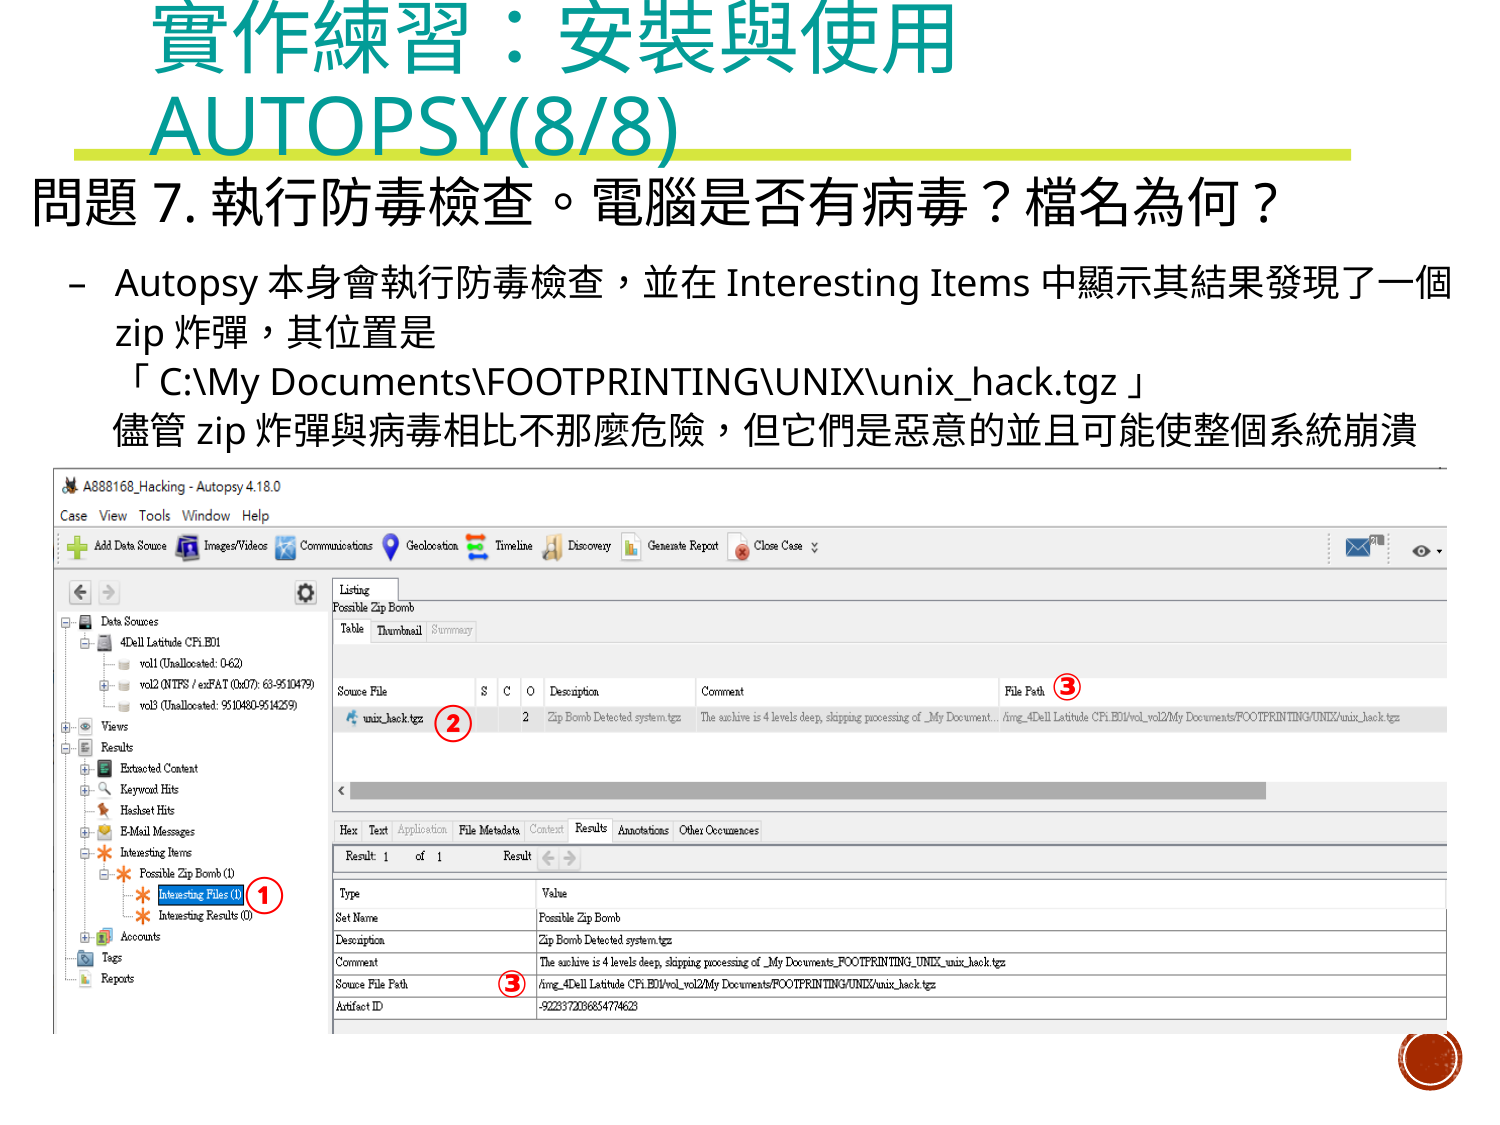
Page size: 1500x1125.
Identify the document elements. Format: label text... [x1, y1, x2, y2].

title 實作練習：安裝與使用Autopsy(8/8) [134, 21, 1483, 149]
text_box 問題7.執行防毒檢查。電腦是否有病毒？檔名為何? [16, 160, 1293, 241]
text_box Autopsy本身會執行防毒檢查，並在Interesting Items中顯示其結果發現了一個zip炸彈，其位置是 「C:\My Documents\FOOTPRINTING\UNIX\unix_hack.tgz」 儘管zip炸彈與病毒相比不那麼危險，但它們是惡意的並且可能使整個系統崩潰 [53, 247, 1483, 460]
picture [53, 468, 1446, 1033]
